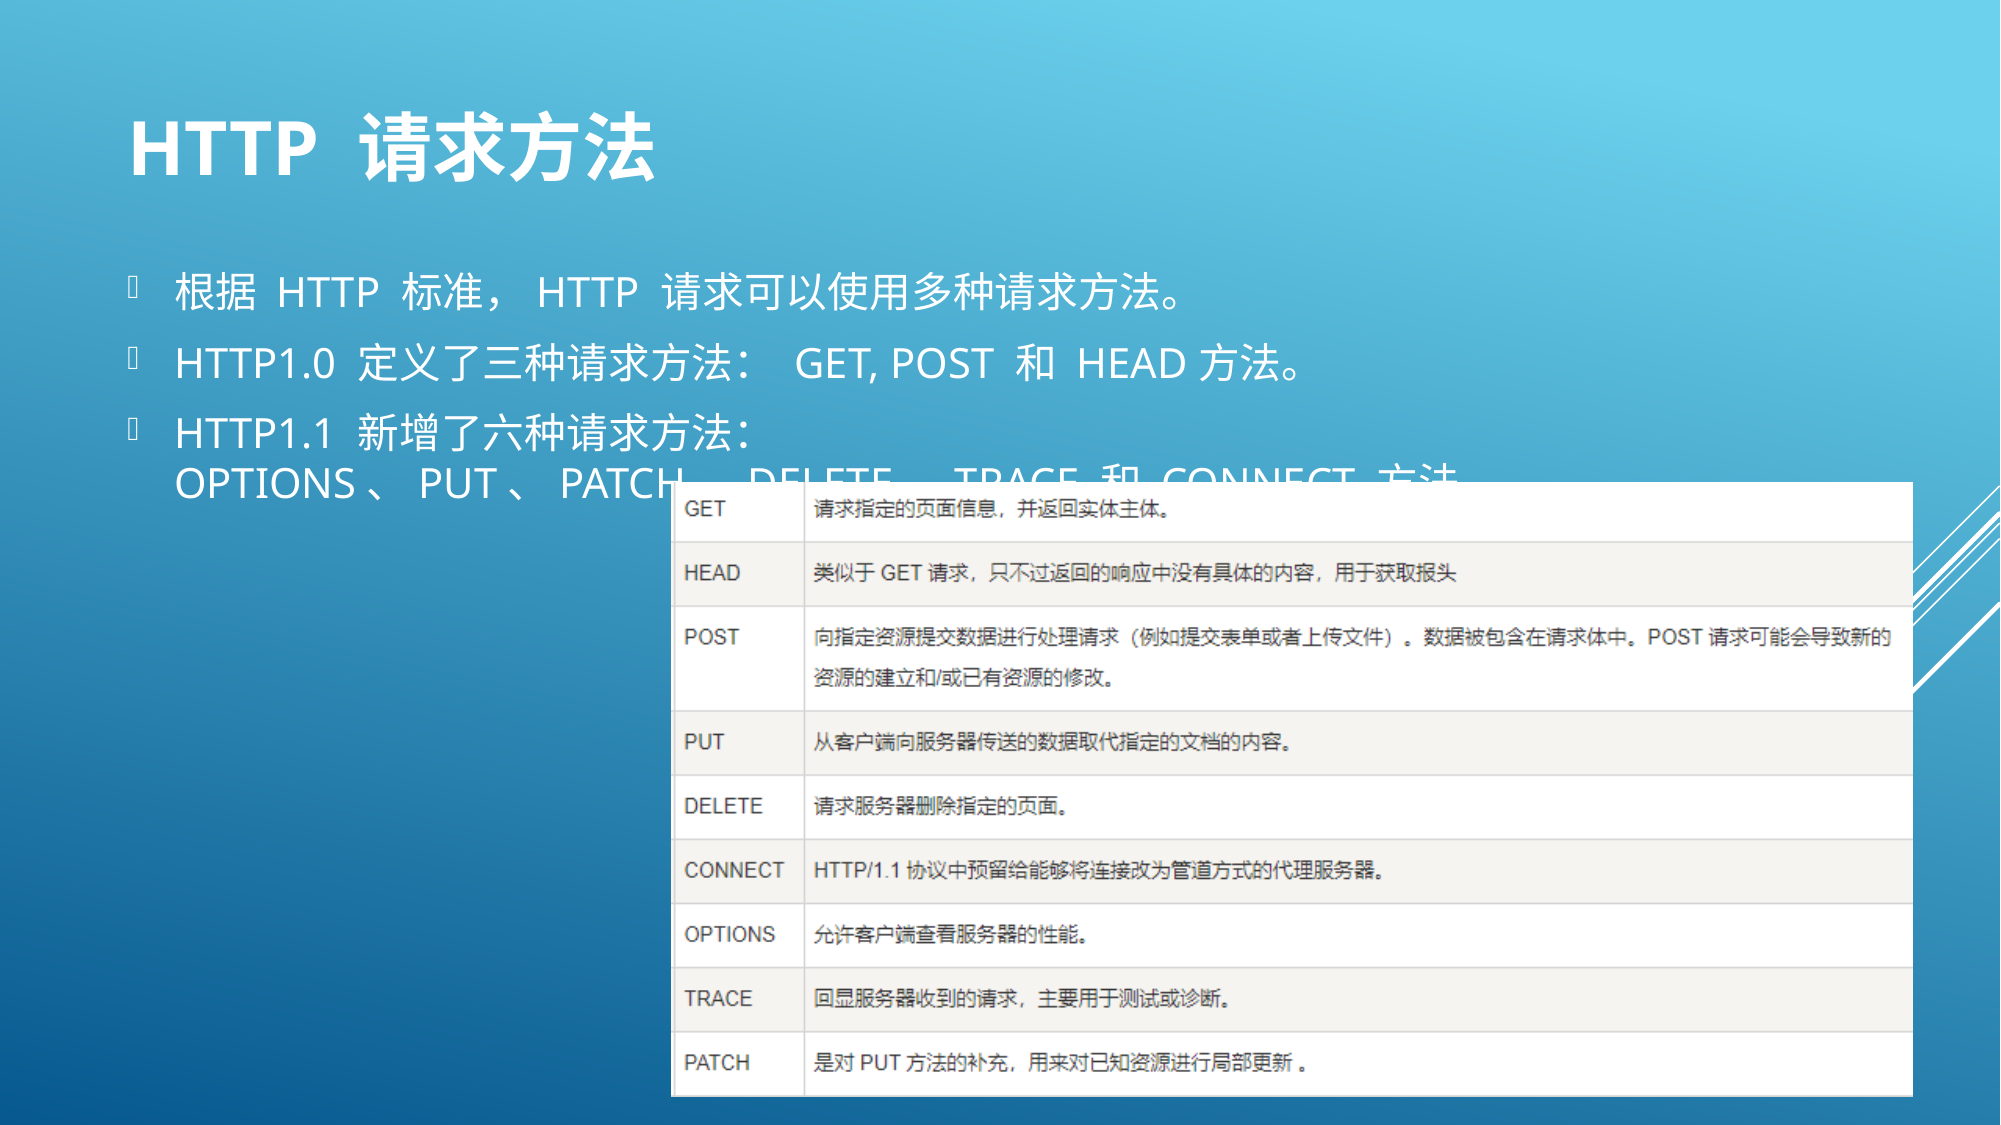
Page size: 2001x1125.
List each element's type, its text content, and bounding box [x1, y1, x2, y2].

title HTTP 请求方法 [112, 78, 1513, 212]
list 根据 HTTP 标准，HTTP 请求可以使用多种请求方法。 HTTP1.0 定义了三种请求方法： GET, POST 和 HEAD方法。 HTTP1.1 新增了六种请求方法：OPTIONS、PUT、PATCH、DELETE、TRACE 和 CONNECT 方法。 [112, 231, 1513, 825]
picture [671, 481, 1913, 1097]
